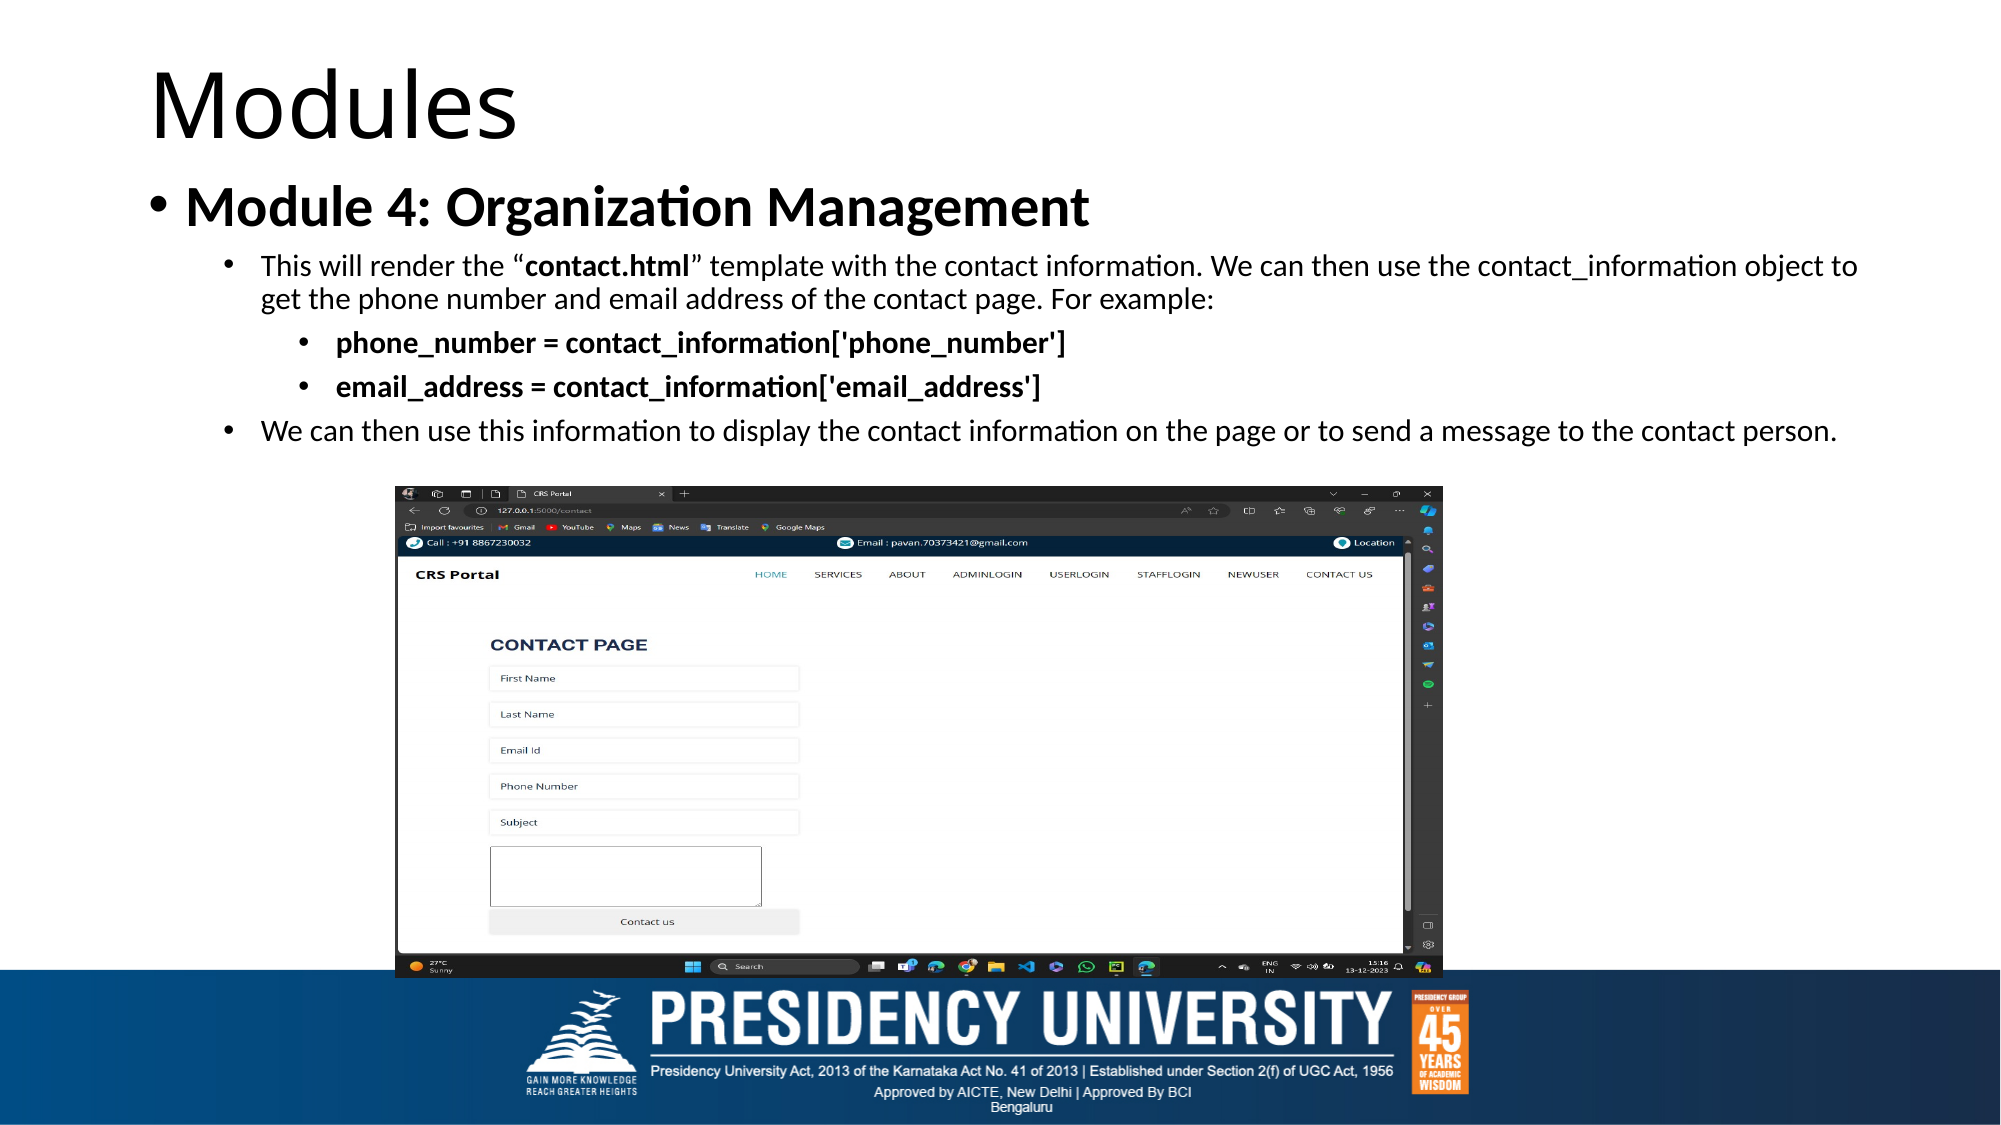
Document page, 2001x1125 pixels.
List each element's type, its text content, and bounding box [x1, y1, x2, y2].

list Module 4: Organization Management This will render the “contact.html” template with the contact information. We can then use the contact_information object to get the phone number and email address of the contact page. For example: phone_number = contact_information['phone_number'] email_address = contact_information['email_address'] We can then use this information to display the contact information on the page or to send a message to the contact person. [133, 168, 1884, 1000]
title Modules [133, 0, 1859, 168]
picture [395, 486, 1443, 978]
picture [0, 0, 2001, 1125]
